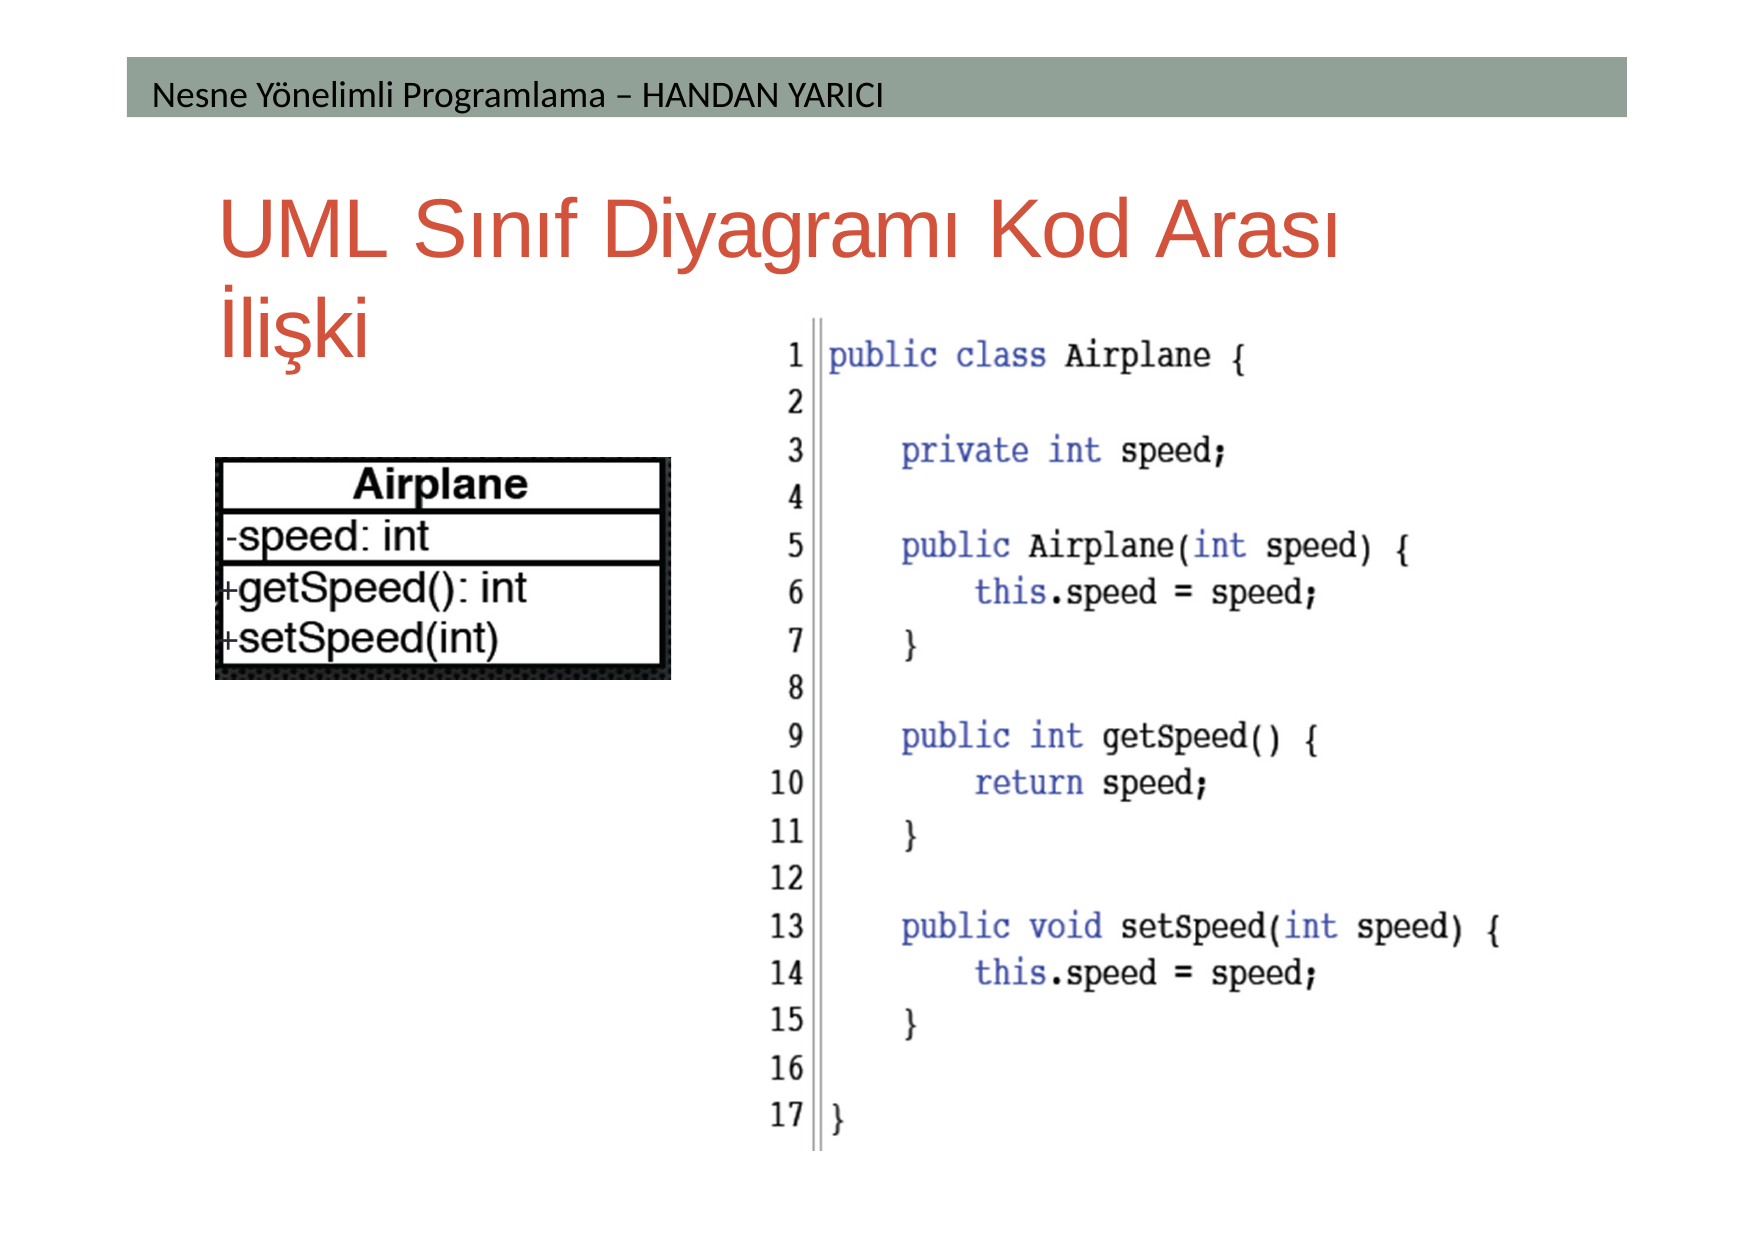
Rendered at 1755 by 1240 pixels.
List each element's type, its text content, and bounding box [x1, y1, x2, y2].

text_box [769, 312, 1501, 1151]
text_box - + + [215, 501, 242, 661]
text_box Nesne Yönelimli Programlama – HANDAN YARICI [137, 62, 901, 123]
text_box [213, 456, 672, 680]
title UML Sınıf Diyagramı Kod Arası İlişki [215, 171, 1488, 381]
